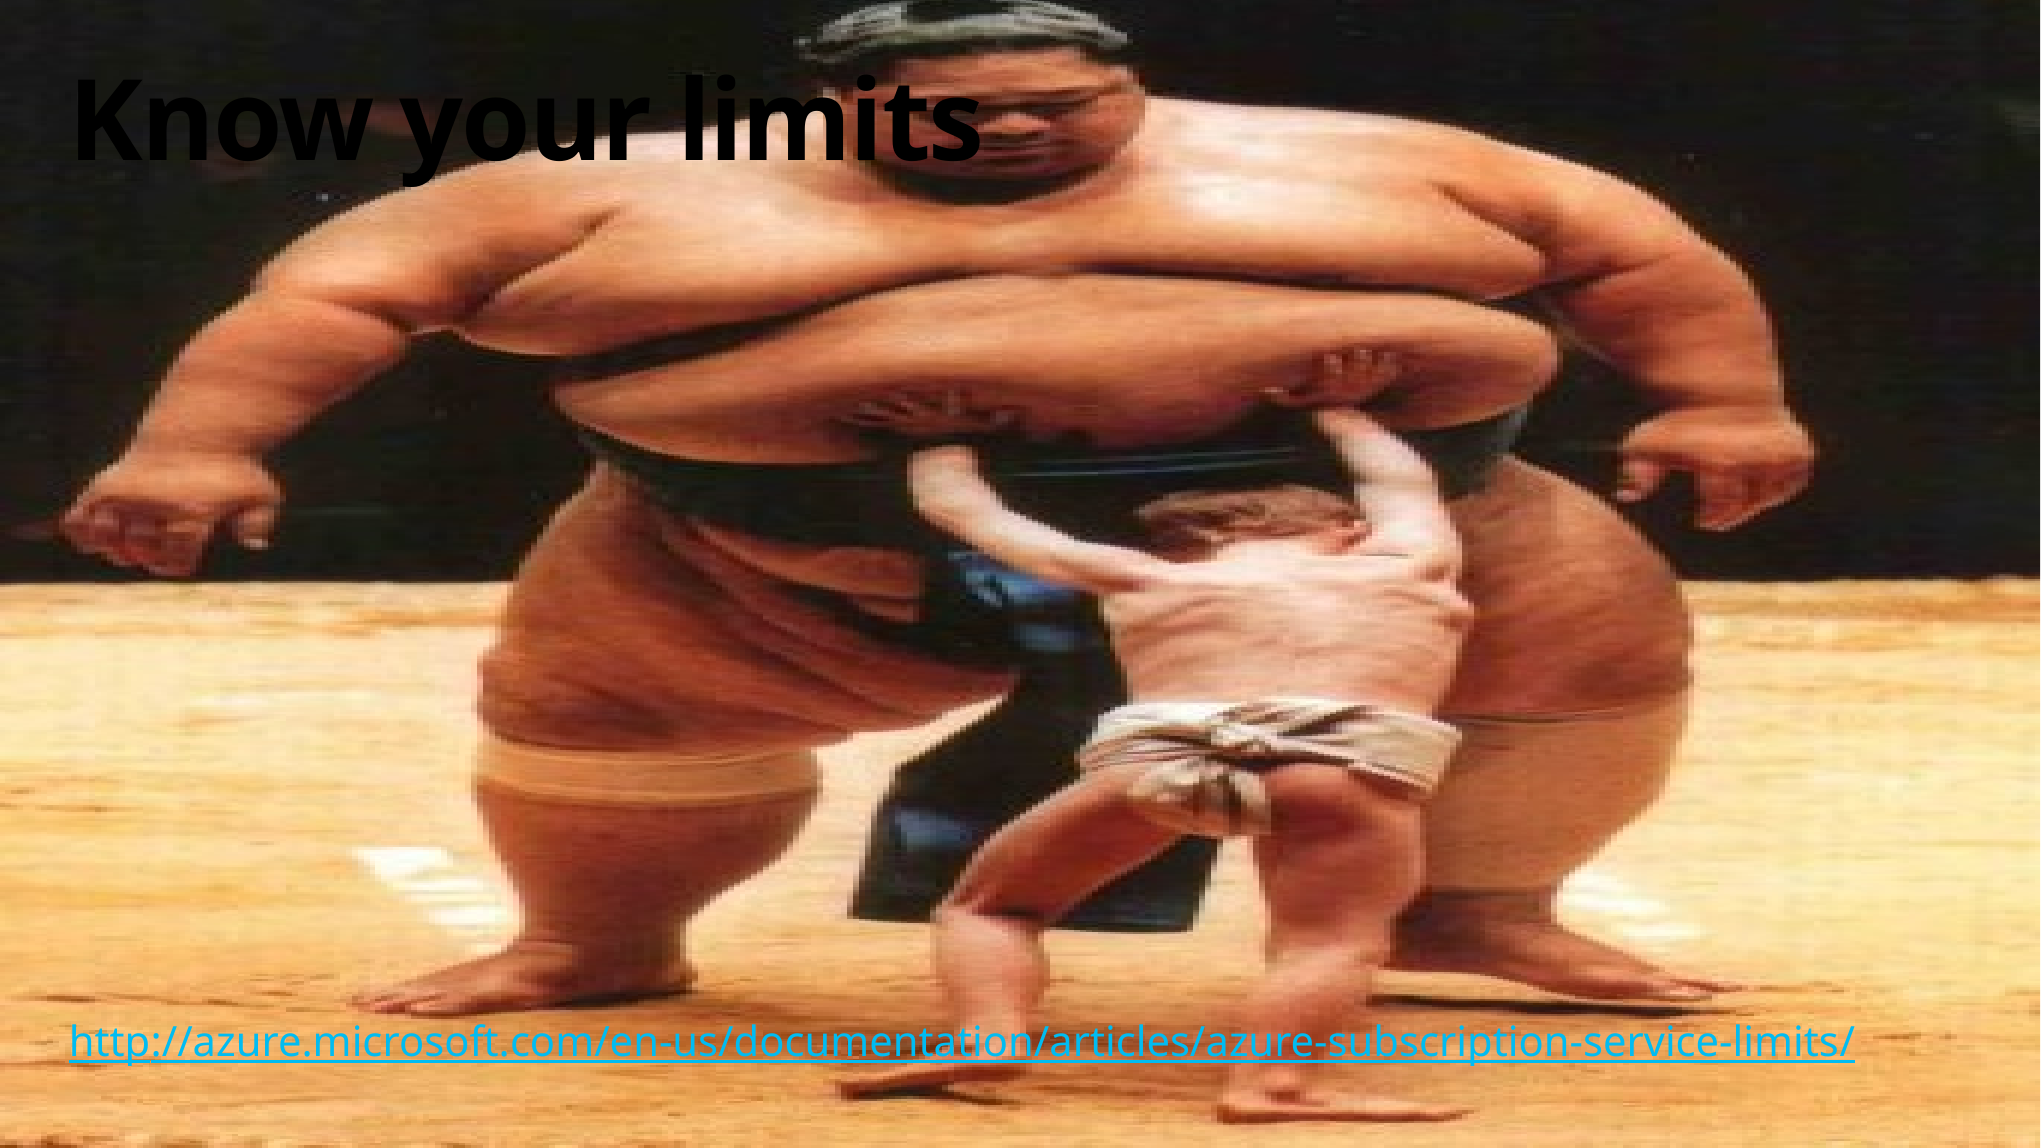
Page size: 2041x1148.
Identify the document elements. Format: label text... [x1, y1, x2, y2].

title Know your limits [45, 48, 1996, 199]
picture [0, 0, 2041, 1148]
list http://azure.microsoft.com/en-us/documentation/articles/azure-subscription-service-limits/ [45, 199, 1996, 1098]
